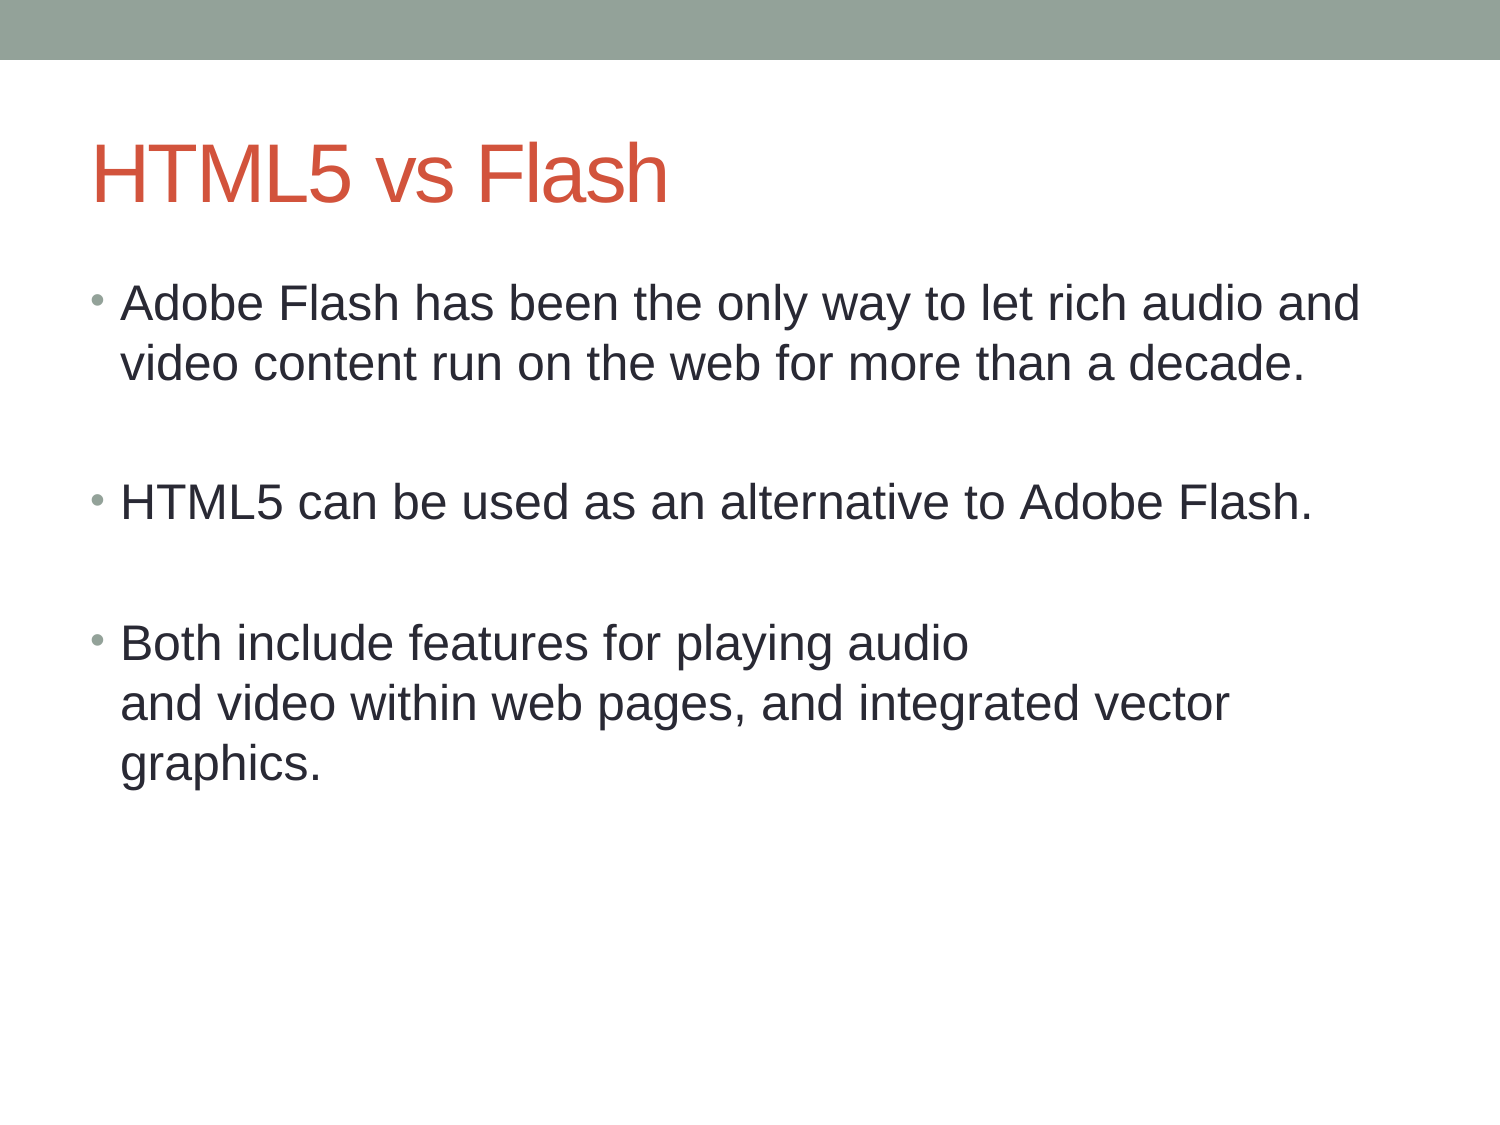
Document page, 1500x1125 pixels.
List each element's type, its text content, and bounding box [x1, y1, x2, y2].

title HTML5 vs Flash [75, 87, 1425, 250]
list Adobe Flash has been the only way to let rich audio and video content run on the web for more than a decade. HTML5 can be used as an alternative to Adobe Flash. Both include features for playing audio and video within web pages, and integrated vector graphics. [75, 262, 1425, 1063]
